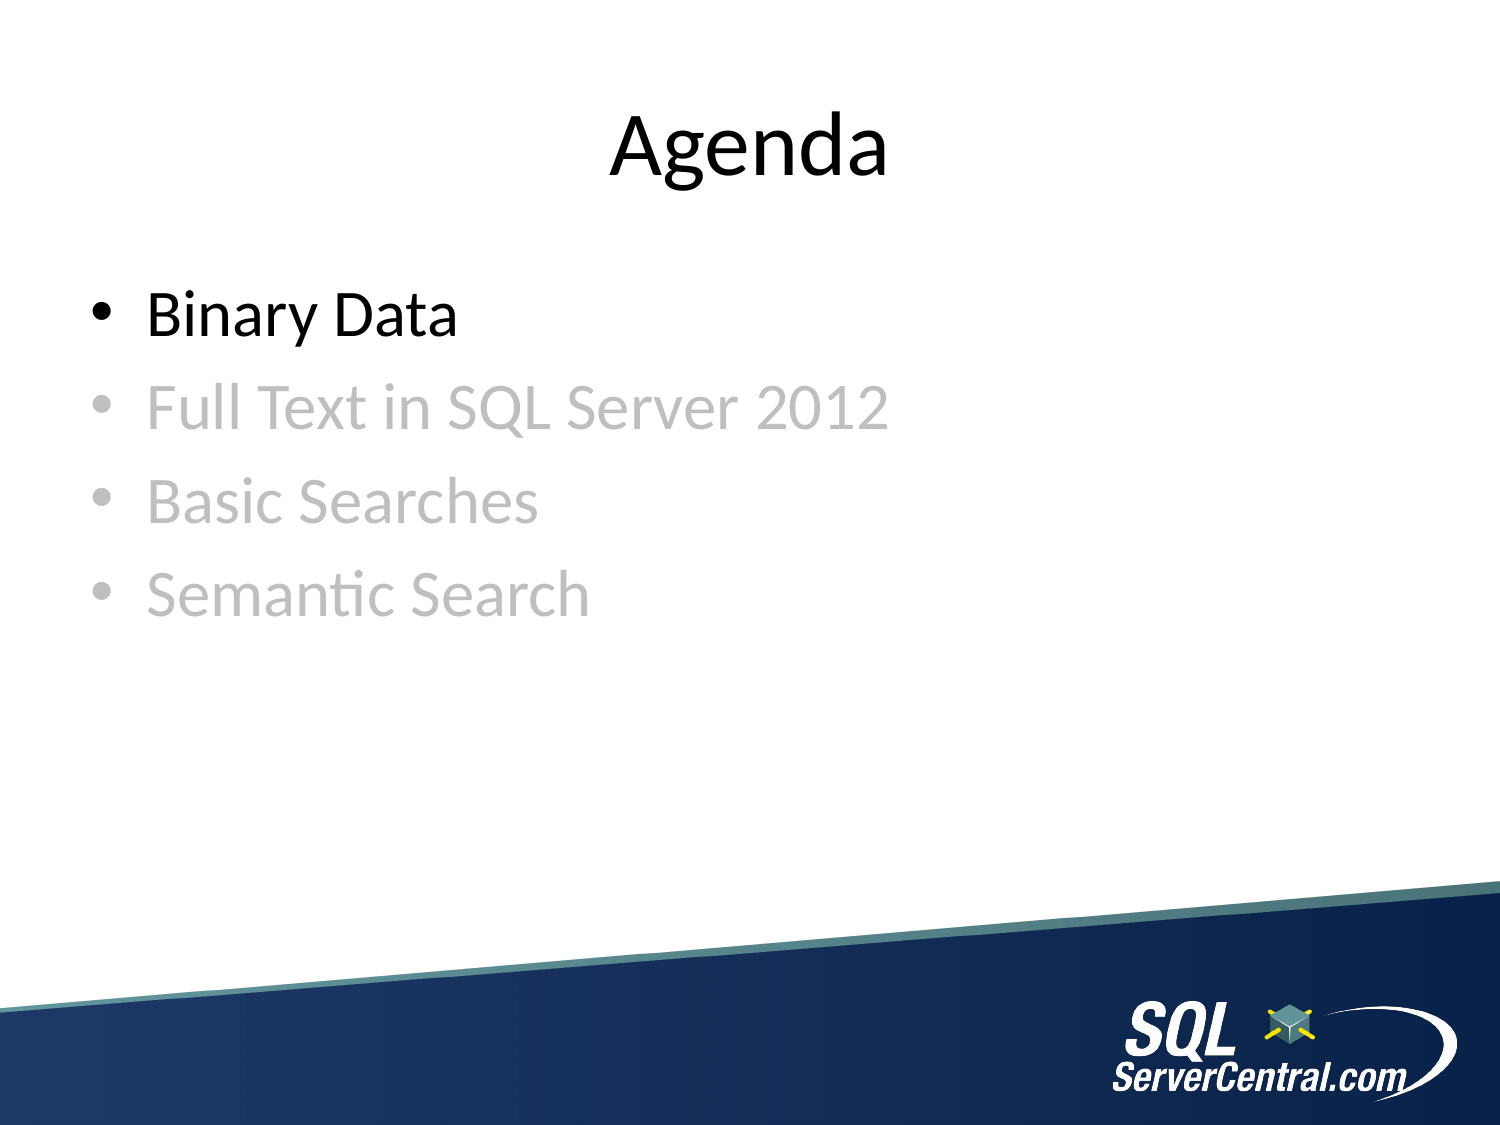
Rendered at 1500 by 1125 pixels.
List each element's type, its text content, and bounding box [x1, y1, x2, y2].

list Binary Data Full Text in SQL Server 2012 Basic Searches Semantic Search [75, 262, 1425, 879]
title Agenda [75, 45, 1425, 233]
picture [0, 881, 1500, 1125]
